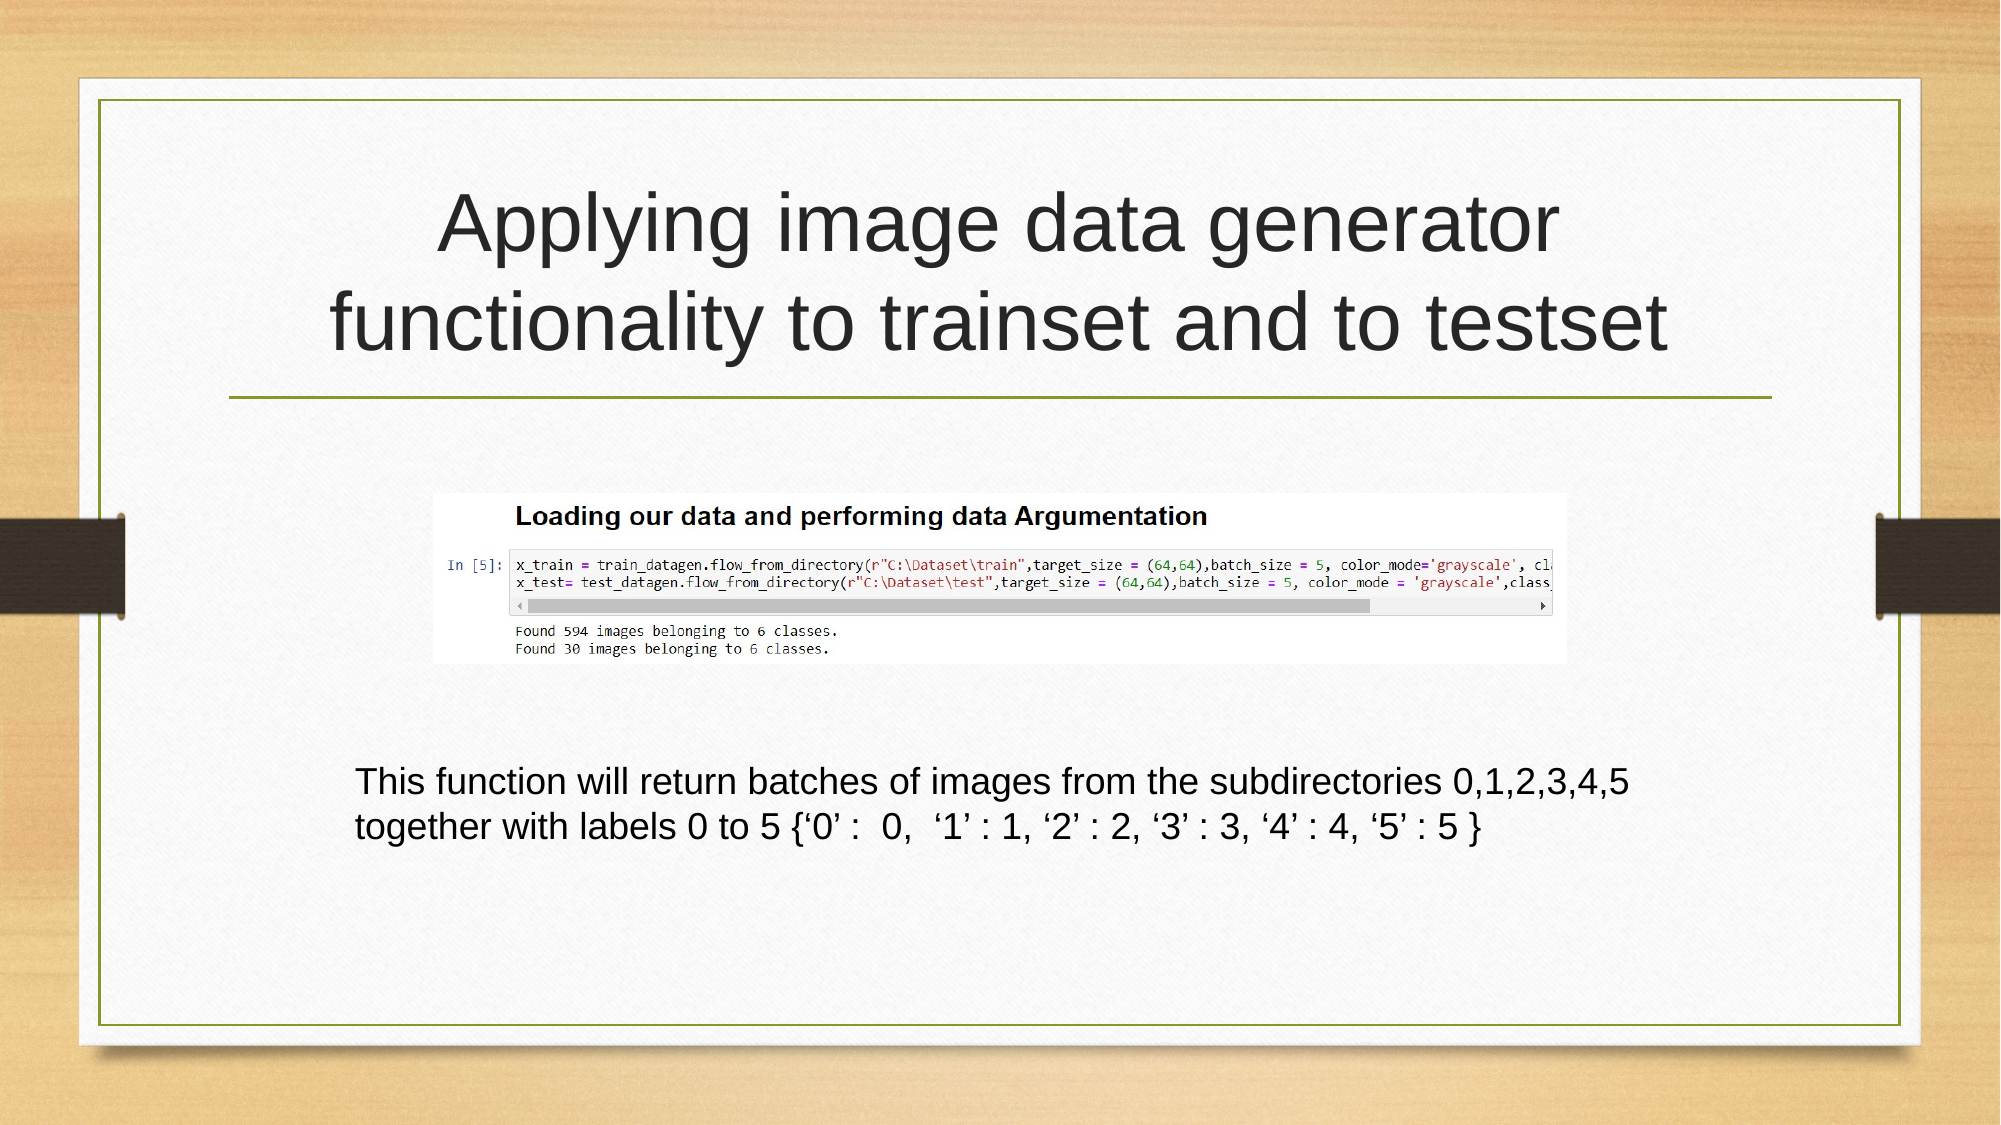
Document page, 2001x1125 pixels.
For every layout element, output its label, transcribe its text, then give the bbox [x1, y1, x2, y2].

picture [0, 0, 2001, 1125]
title Applying image data generator functionality to trainset and to testset [212, 161, 1788, 375]
text_box This function will return batches of images from the subdirectories 0,1,2,3,4,5 together with labels 0 to 5 {‘0’ : 0, ‘1’ : 1, ‘2’ : 2, ‘3’ : 3, ‘4’ : 4, ‘5’ : 5 } [339, 749, 1694, 855]
